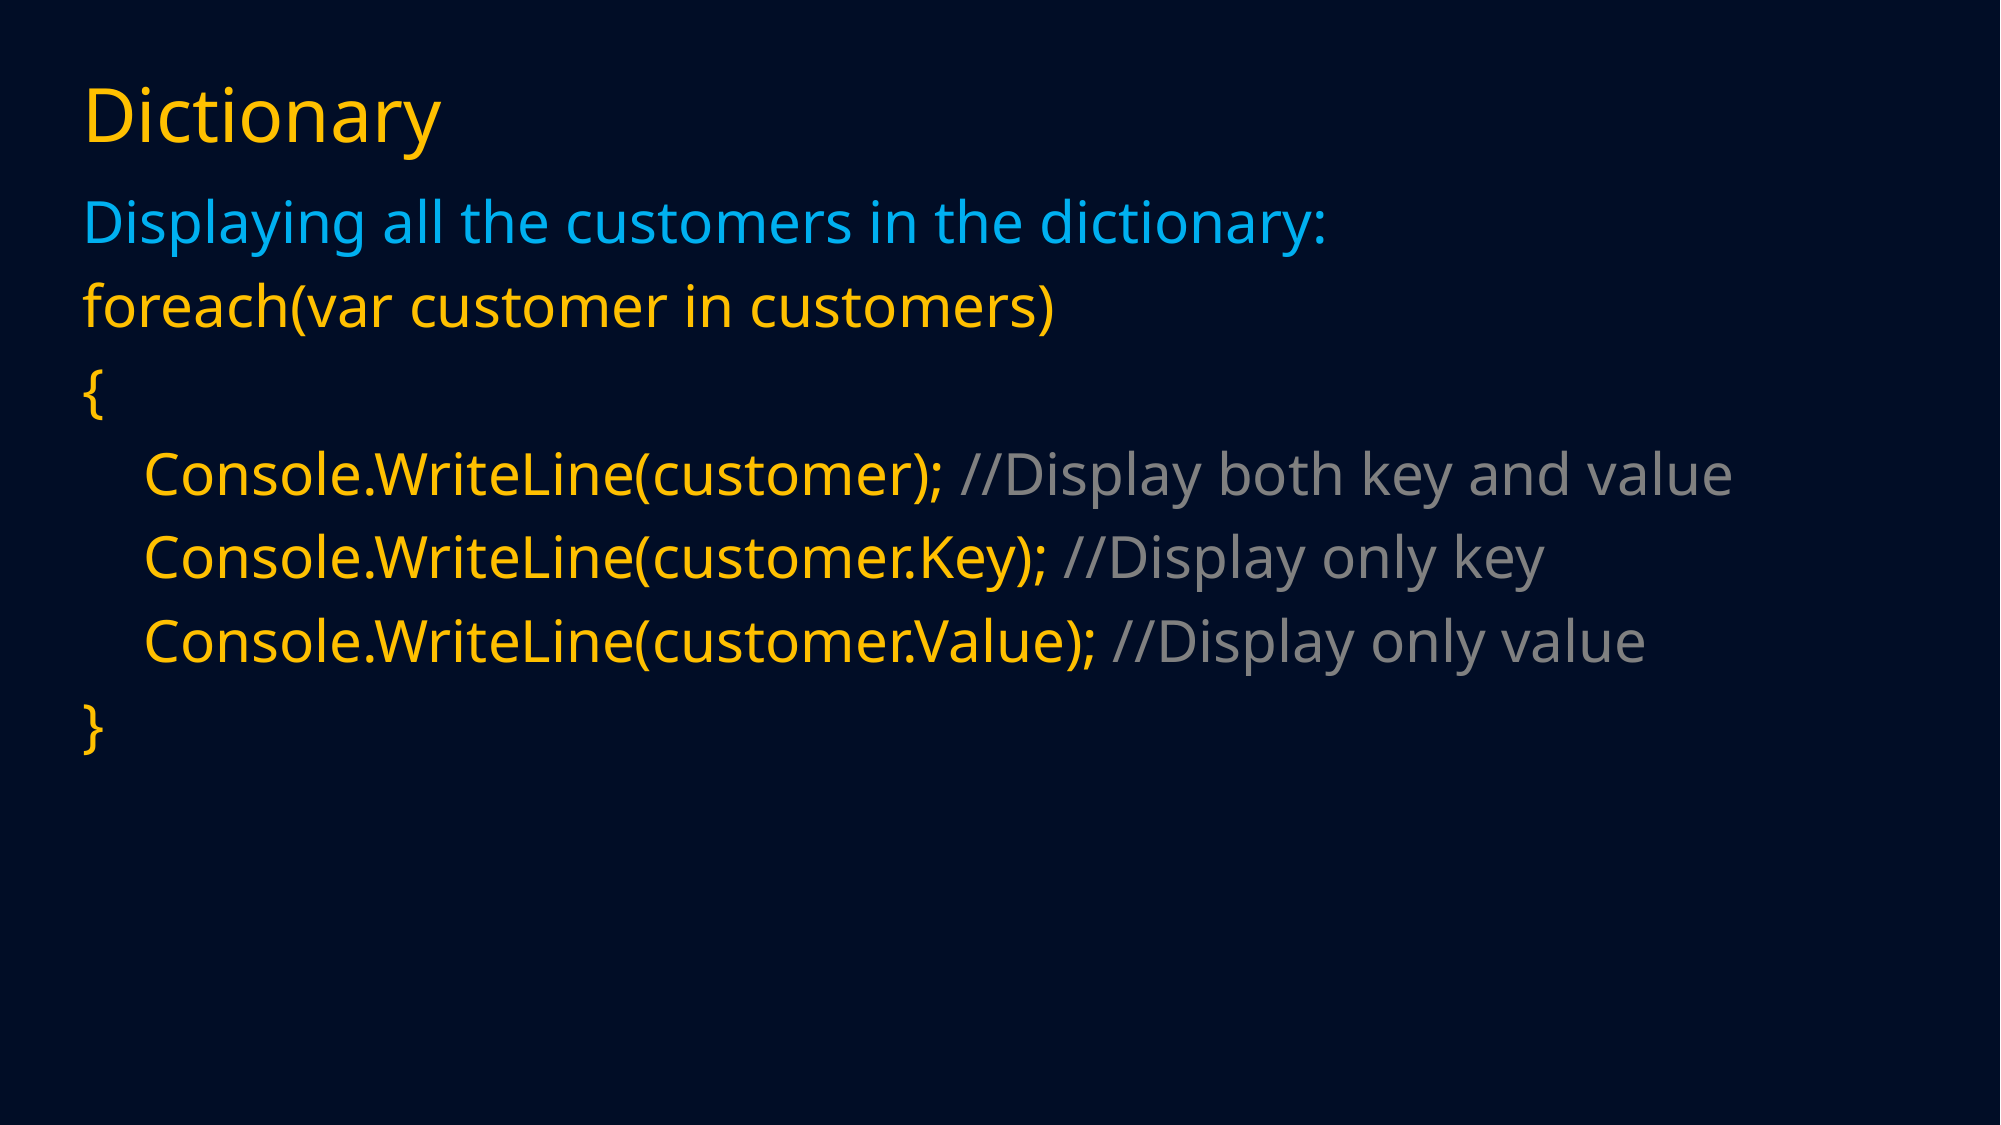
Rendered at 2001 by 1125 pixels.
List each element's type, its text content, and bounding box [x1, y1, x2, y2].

title Dictionary [67, 9, 1926, 228]
list Displaying all the customers in the dictionary: foreach(var customer in customers) { Console.WriteLine(customer); //Display both key and value Console.WriteLine(customer.Key); //Display only key Console.WriteLine(customer.Value); //Display only value } [67, 228, 1926, 1067]
